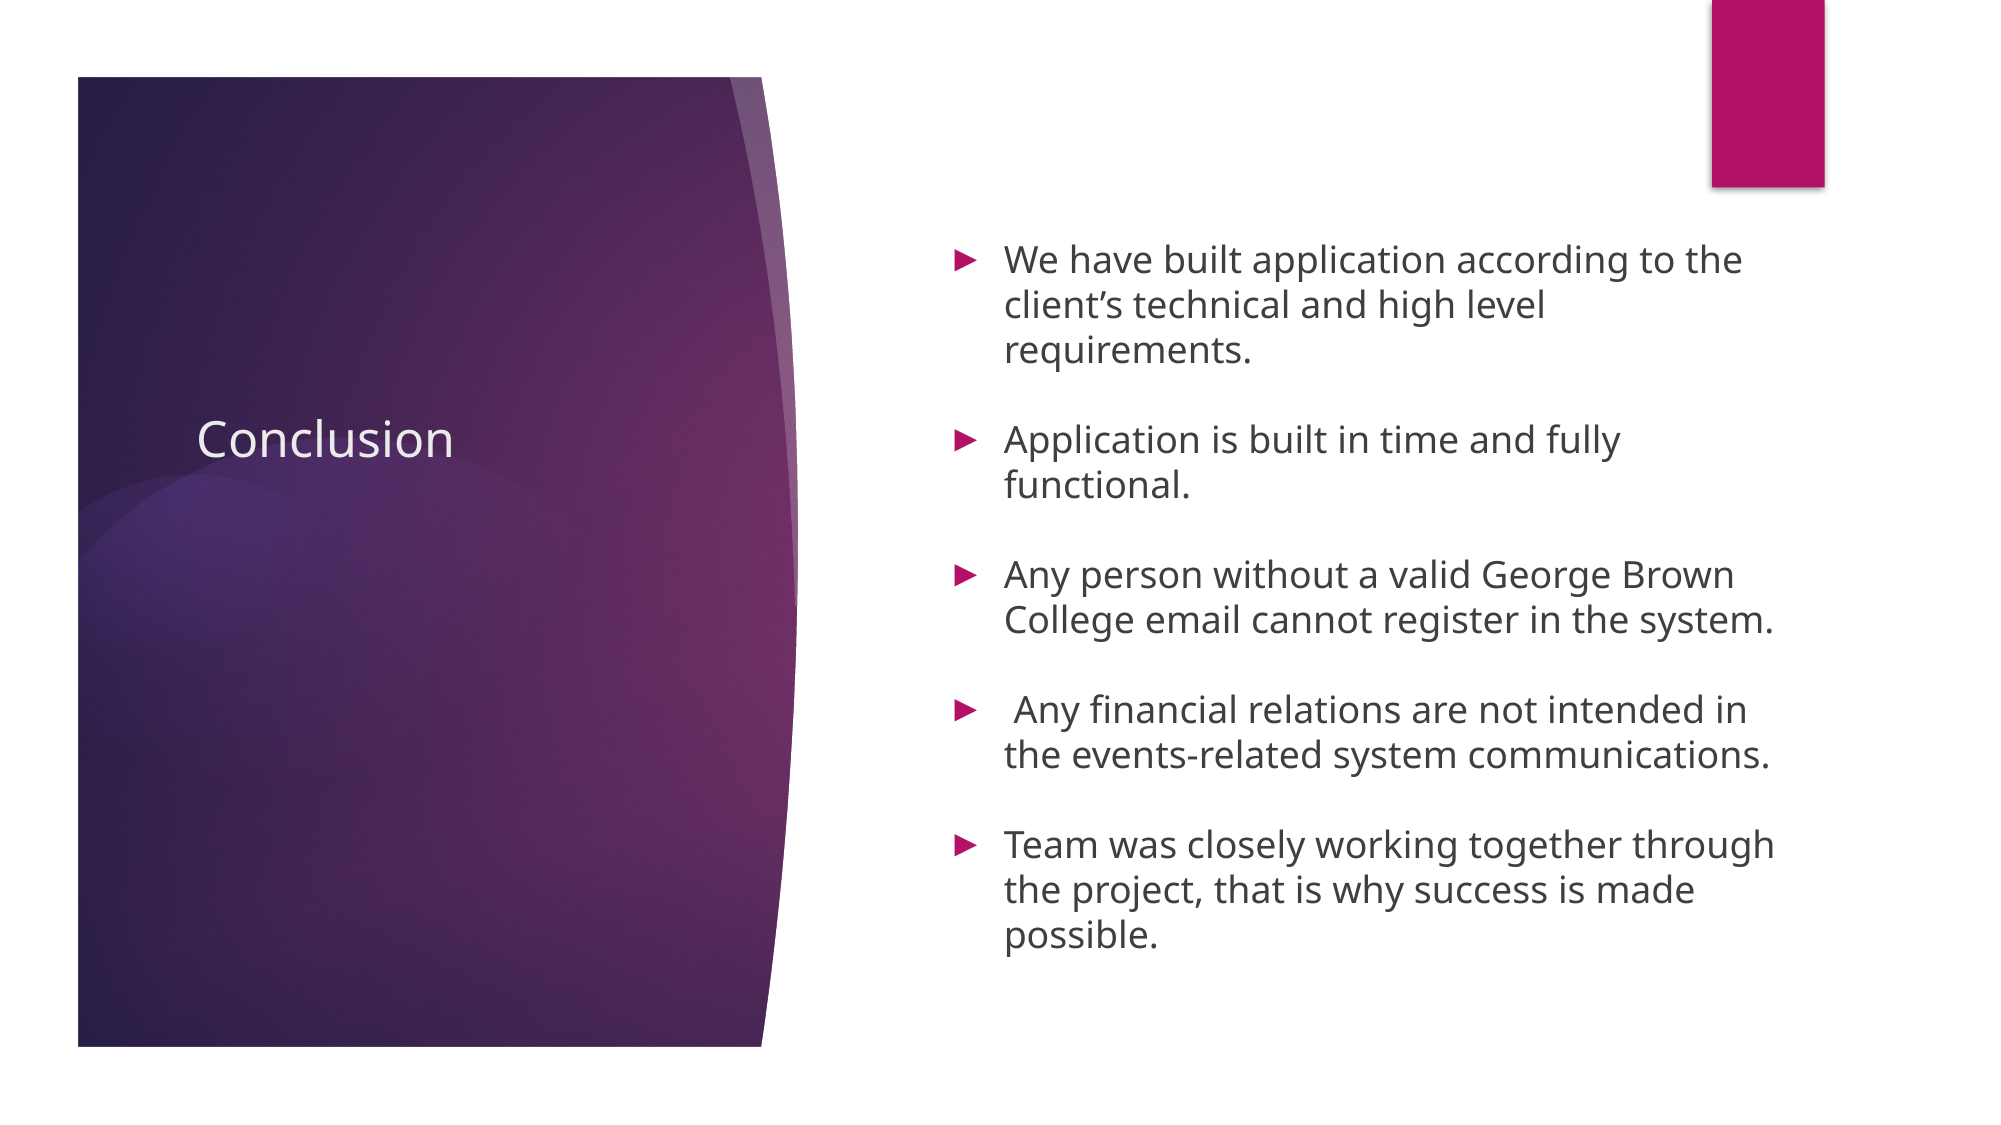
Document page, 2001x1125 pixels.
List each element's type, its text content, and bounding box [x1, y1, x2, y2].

picture [79, 78, 797, 1046]
title Conclusion [188, 211, 649, 476]
list We have built application according to the client’s technical and high level requirements. Application is built in time and fully functional. Any person without a valid George Brown College email cannot register in the system. Any financial relations are not intended in the events-related system communications. Team was closely working together through the project, that is why success is made possible. [939, 220, 1792, 972]
